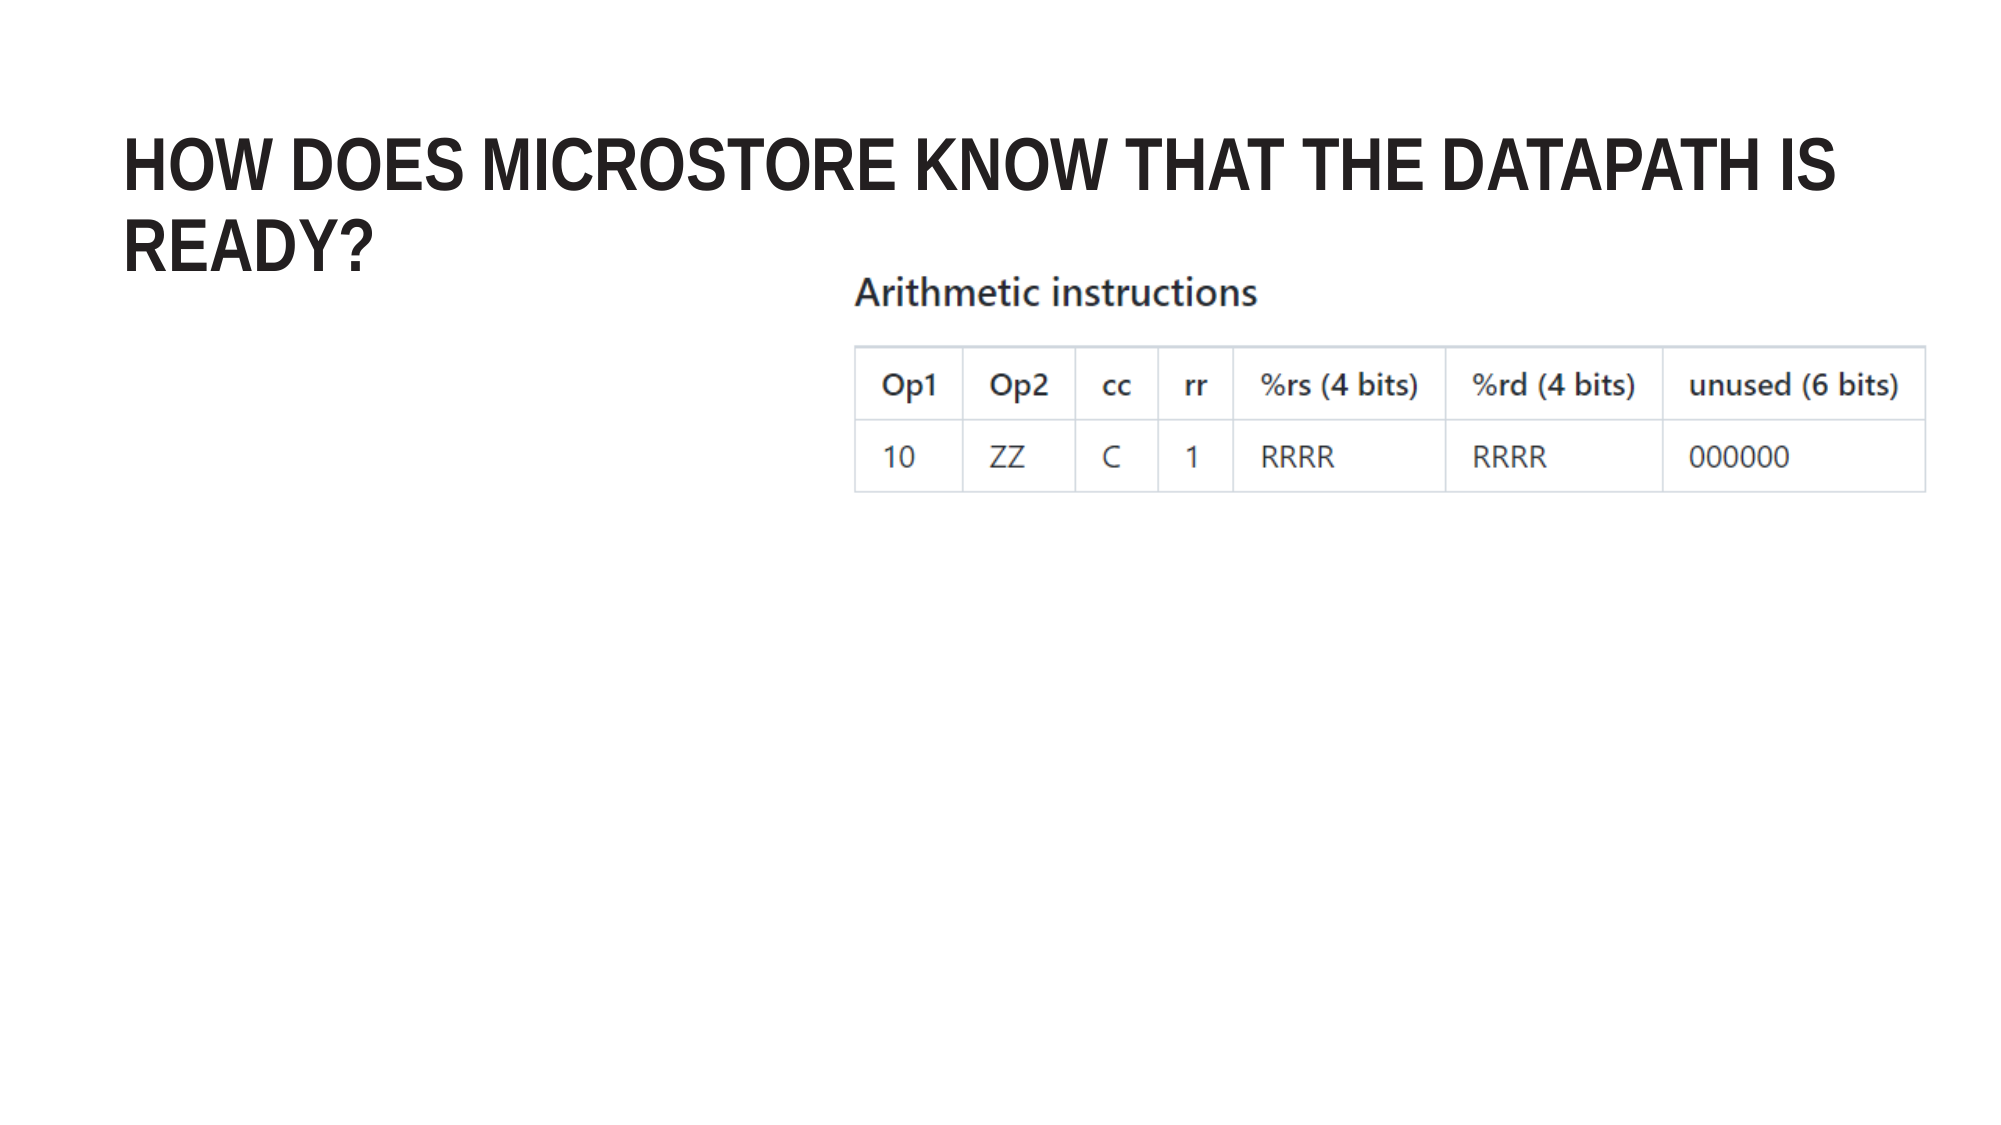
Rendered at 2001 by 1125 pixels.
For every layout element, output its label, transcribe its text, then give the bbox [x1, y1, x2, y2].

picture [841, 264, 1953, 518]
title How does microstore know that the datapath is ready? [124, 124, 1937, 284]
